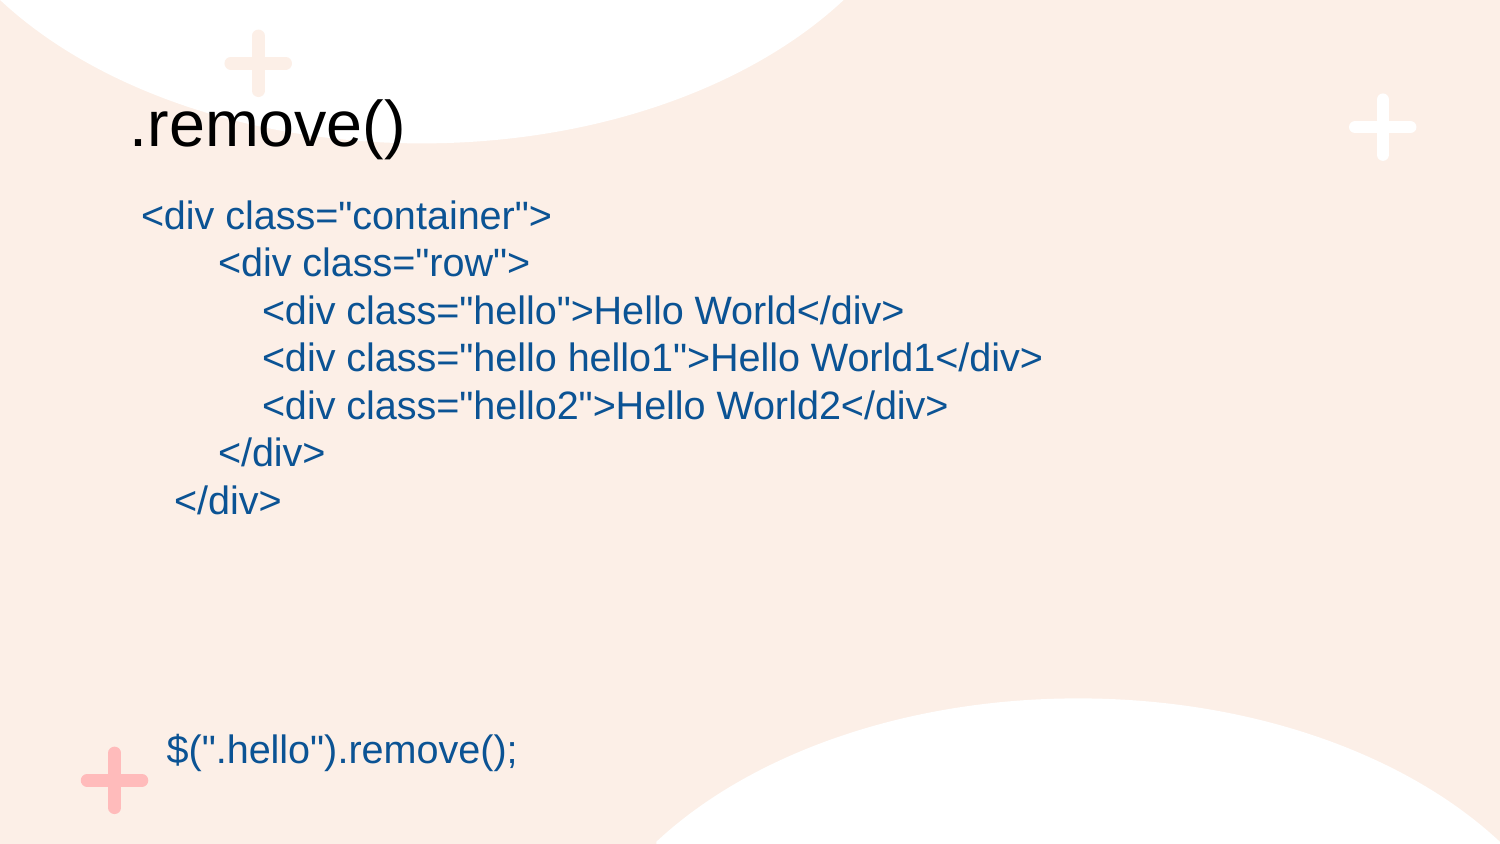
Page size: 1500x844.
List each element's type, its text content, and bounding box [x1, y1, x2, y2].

text_box <div class="container"> <div class="row"> <div class="hello">Hello World</div> <div class="hello hello1">Hello World1</div> <div class="hello2">Hello World2</div> </div> </div> [115, 174, 1298, 551]
text_box $(".hello").remove(); [151, 685, 892, 816]
title .remove() [115, 67, 1383, 163]
